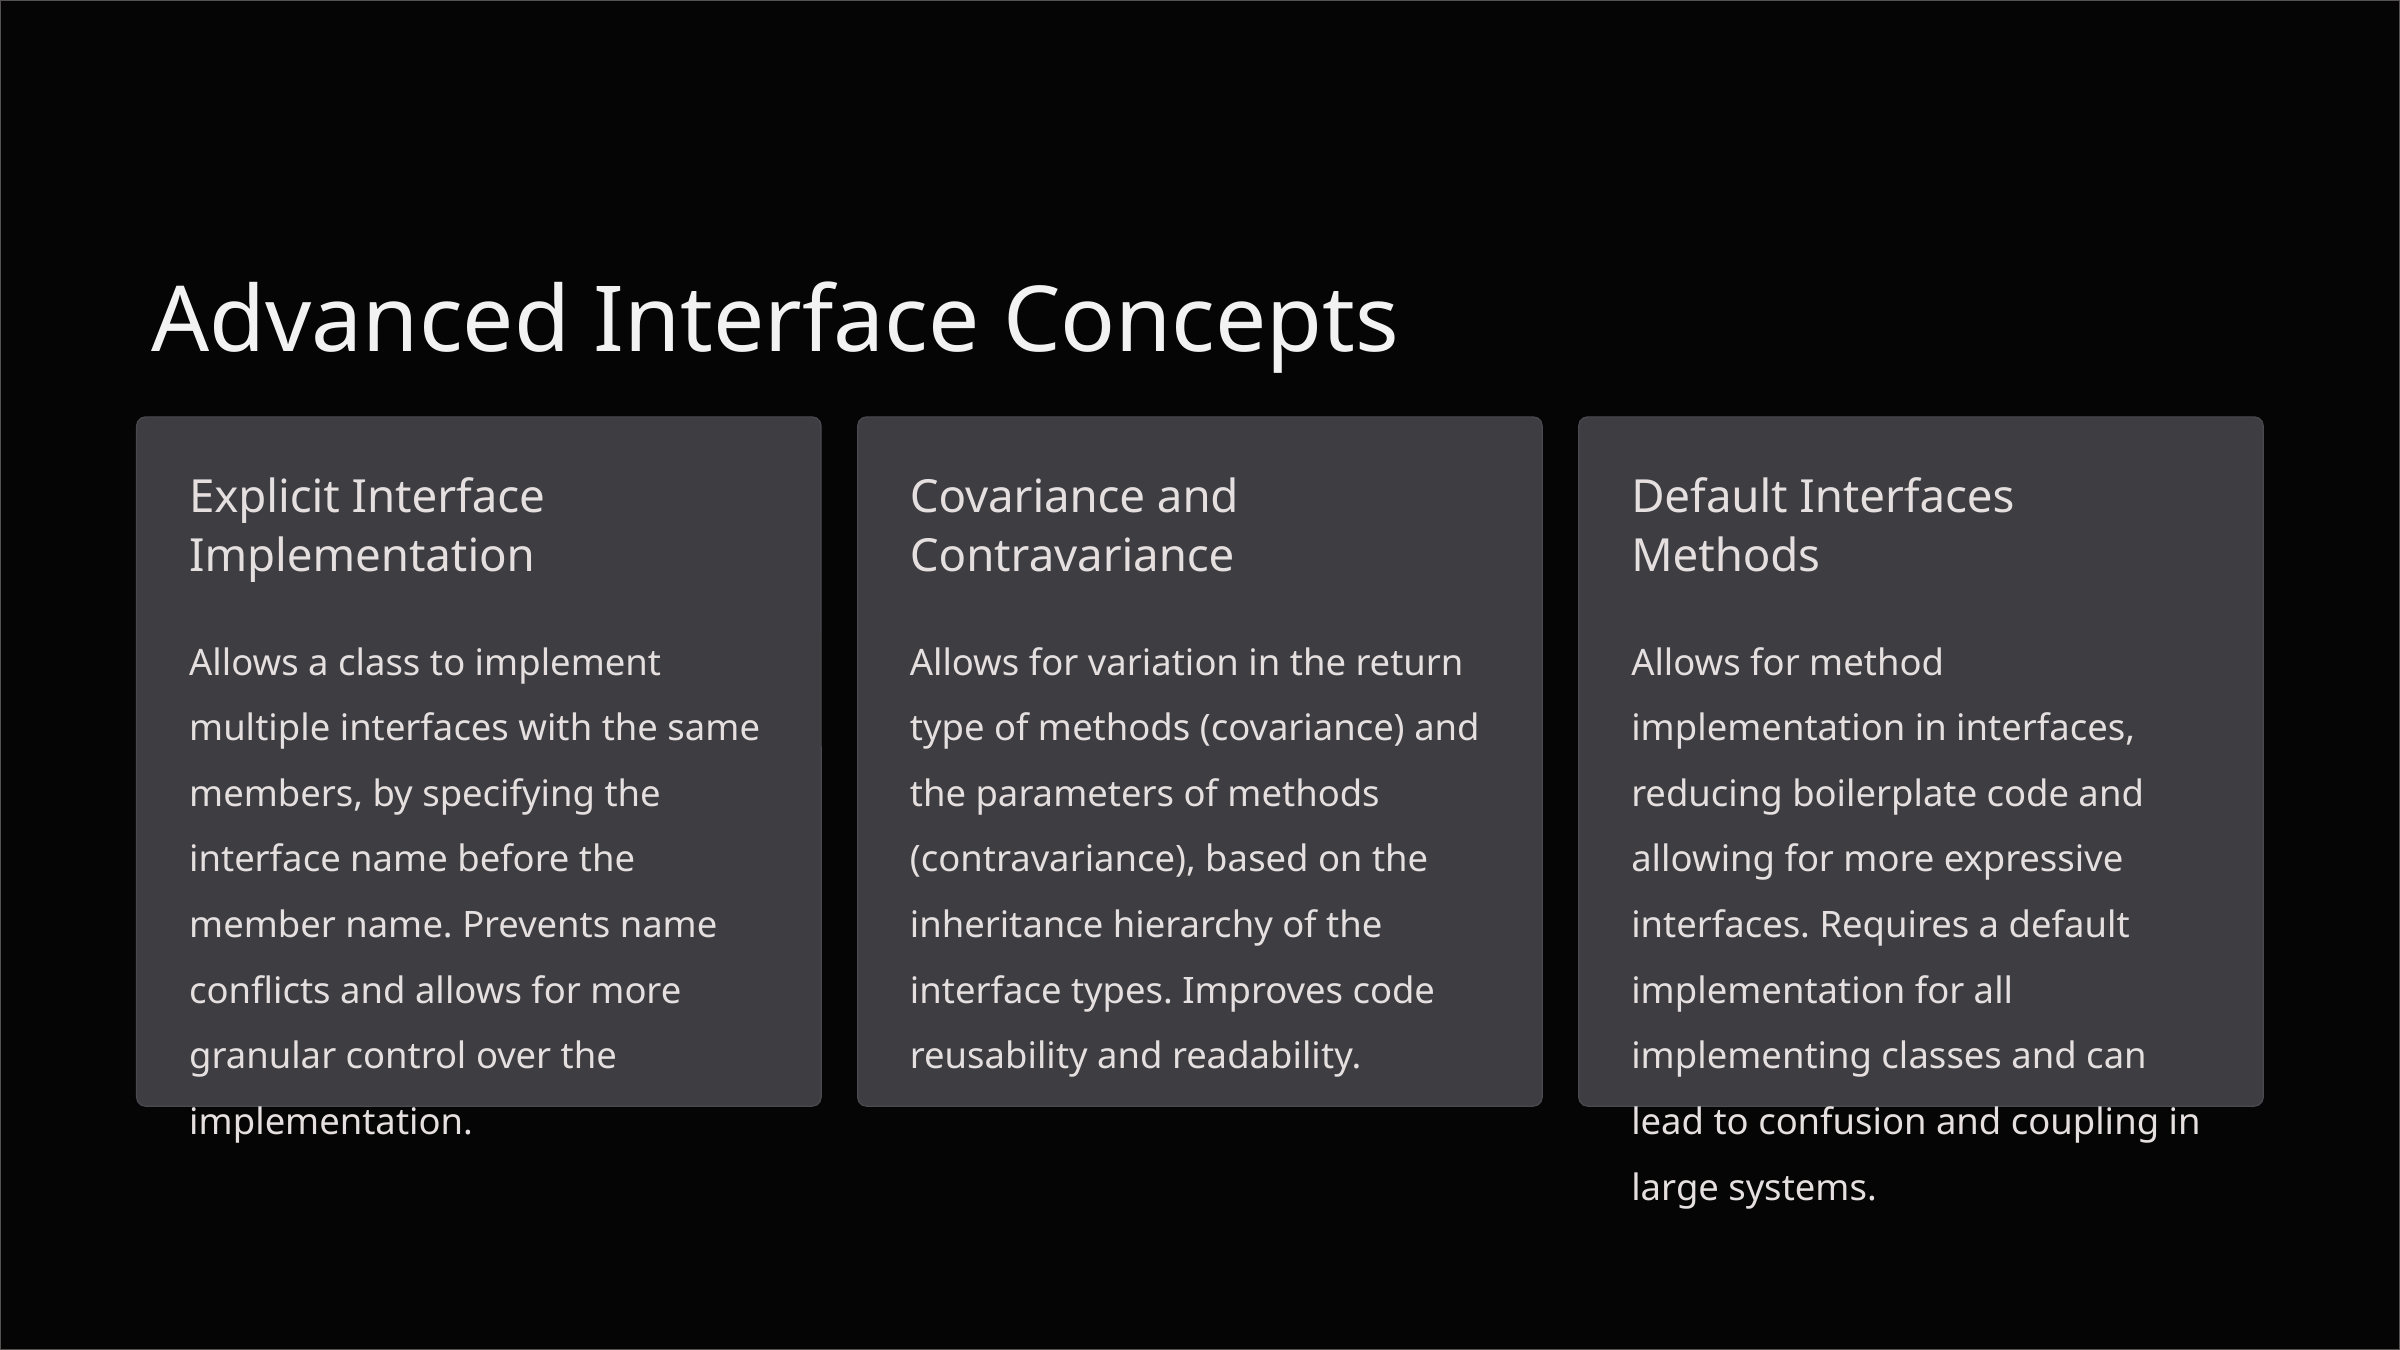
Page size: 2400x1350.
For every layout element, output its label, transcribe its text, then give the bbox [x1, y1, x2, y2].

text_box [857, 416, 1543, 1107]
text_box Covariance and Contravariance [895, 454, 1505, 573]
text_box [0, 0, 2400, 1350]
text_box Advanced Interface Concepts [136, 243, 1493, 363]
text_box [1578, 416, 2264, 1107]
text_box Default Interfaces Methods [1616, 454, 2226, 573]
text_box Allows a class to implement multiple interfaces with the same members, by specifying the interface name before the member name. Prevents name conflicts and allows for more granular control over the implementation. [174, 609, 784, 1069]
text_box Allows for method implementation in interfaces, reducing boilerplate code and allowing for more expressive interfaces. Requires a default implementation for all implementing classes and can lead to confusion and coupling in large systems. [1616, 609, 2226, 1069]
text_box Allows for variation in the return type of methods (covariance) and the parameters of methods (contravariance), based on the inheritance hierarchy of the interface types. Improves code reusability and readability. [895, 609, 1505, 1069]
text_box Explicit Interface Implementation [174, 454, 784, 573]
text_box [136, 416, 822, 1107]
